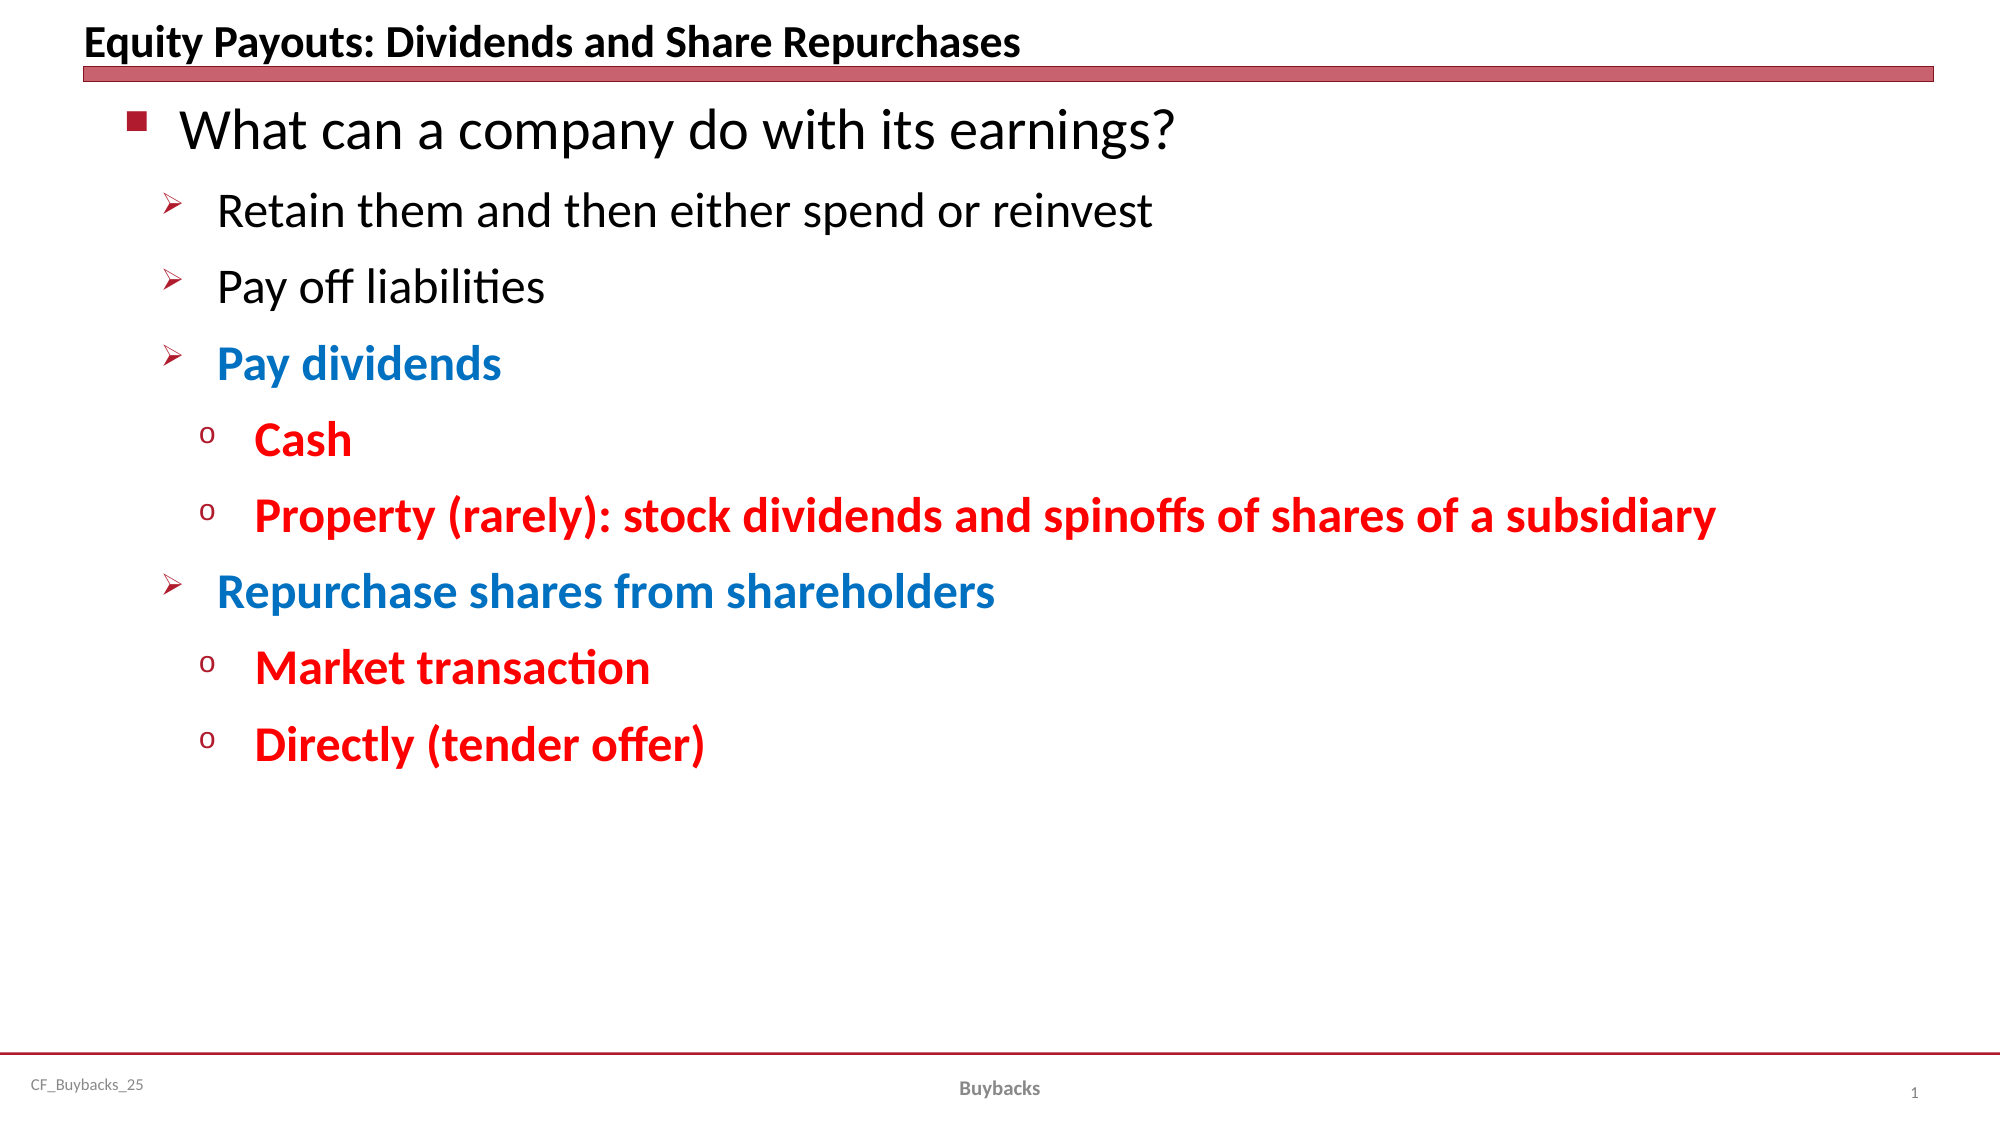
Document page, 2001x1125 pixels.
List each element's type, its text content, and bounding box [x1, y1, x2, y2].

title Equity Payouts: Dividends and Share Repurchases [83, 6, 1935, 67]
slide_number 1 [1834, 1061, 1934, 1122]
footer Buybacks [683, 1056, 1317, 1117]
list What can a company do with its earnings? Retain them and then either spend or reinvest Pay off liabilities Pay dividends Cash Property (rarely): stock dividends and spinoffs of shares of a subsidiary Repurchase shares from shareholders Market transaction Directly (tender offer) [83, 87, 1934, 1041]
